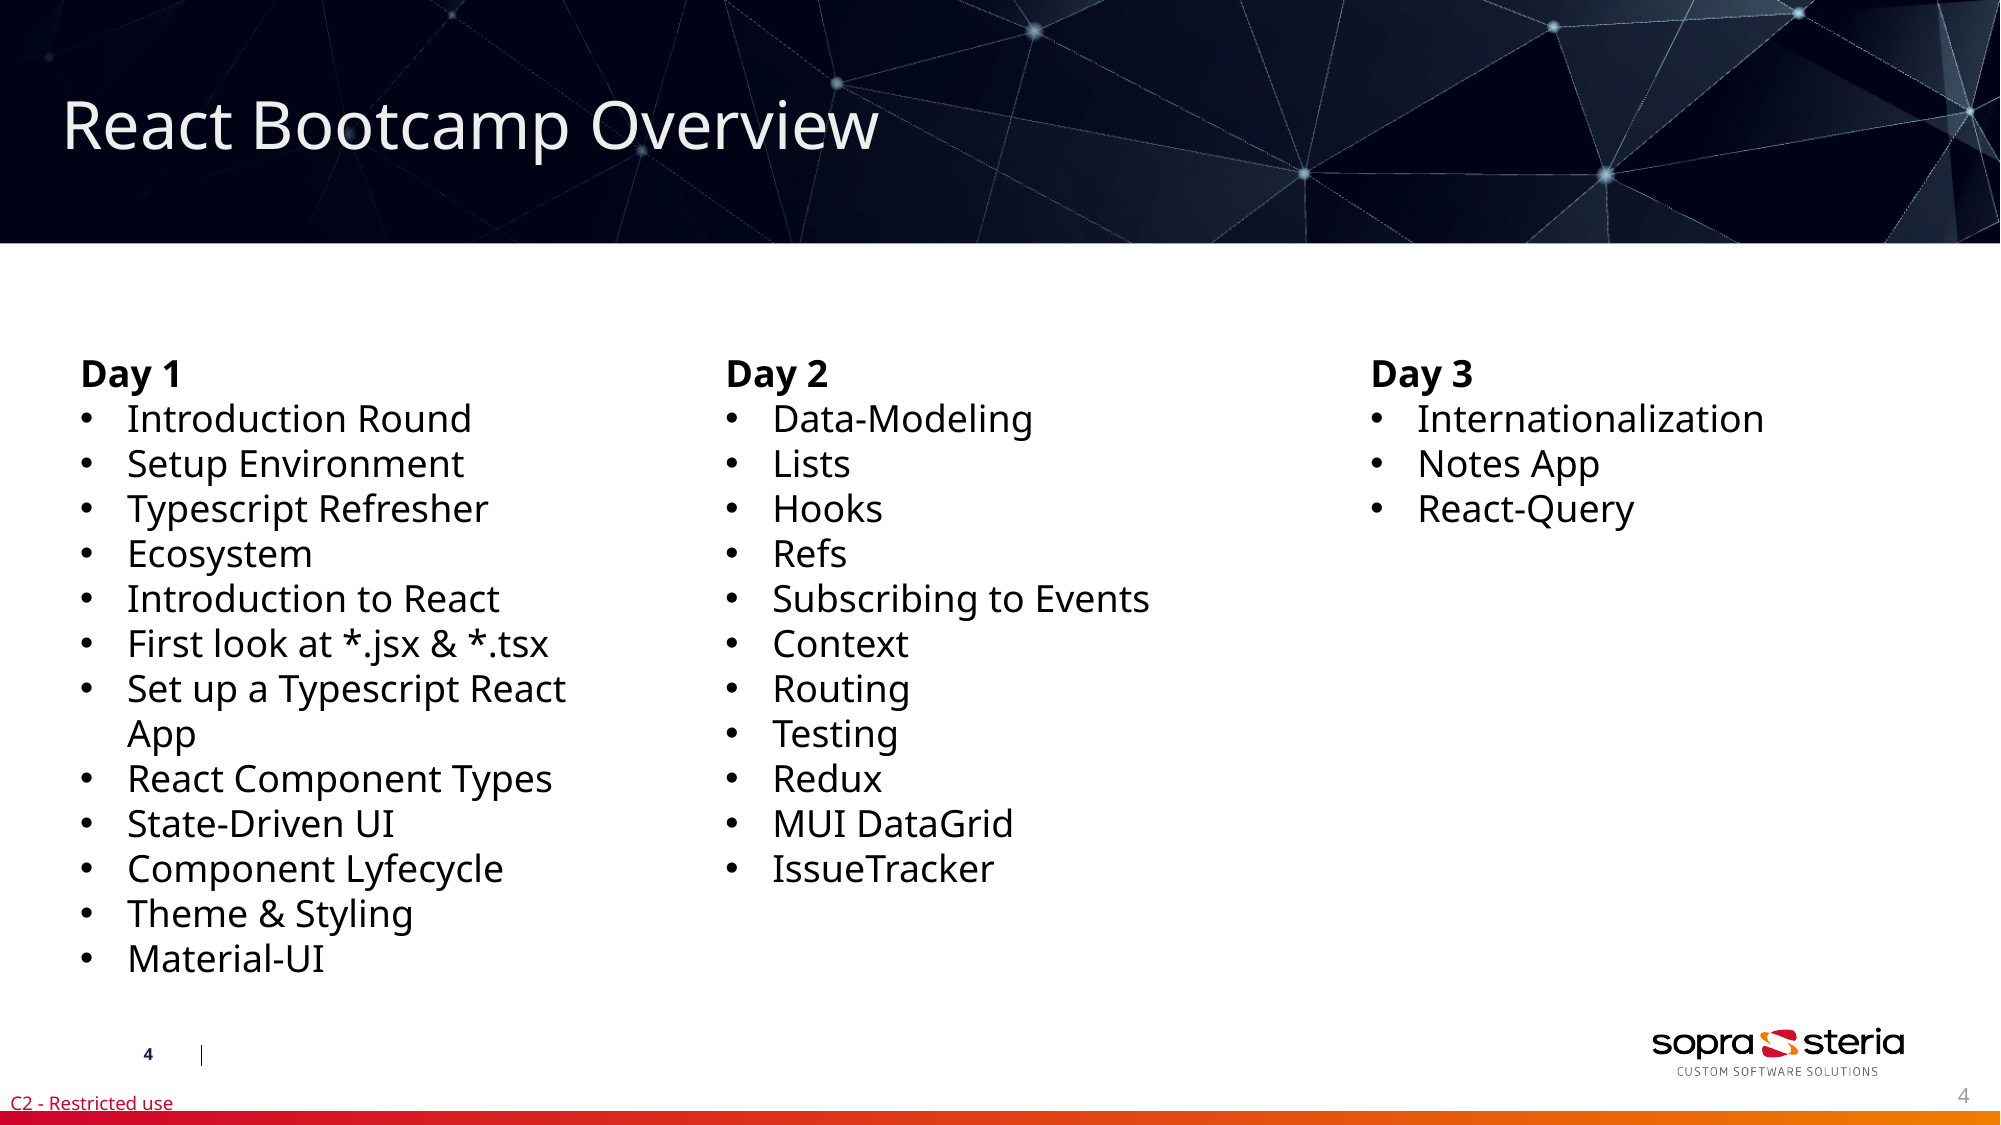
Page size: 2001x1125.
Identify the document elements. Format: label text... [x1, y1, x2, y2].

text_box Day 1 Introduction Round Setup Environment Typescript Refresher Ecosystem Introduction to React First look at *.jsx & *.tsx Set up a Typescript React App React Component Types State-Driven UI Component Lyfecycle Theme & Styling Material-UI [80, 349, 630, 965]
text_box Day 2 Data-Modeling Lists Hooks Refs Subscribing to Events Context Routing Testing Redux MUI DataGrid IssueTracker [725, 349, 1275, 965]
picture [0, 0, 2000, 244]
picture [1633, 1009, 1923, 1096]
list React Bootcamp Overview [55, 76, 1945, 220]
text_box Day 3 Internationalization Notes App React-Query [1370, 349, 1920, 965]
